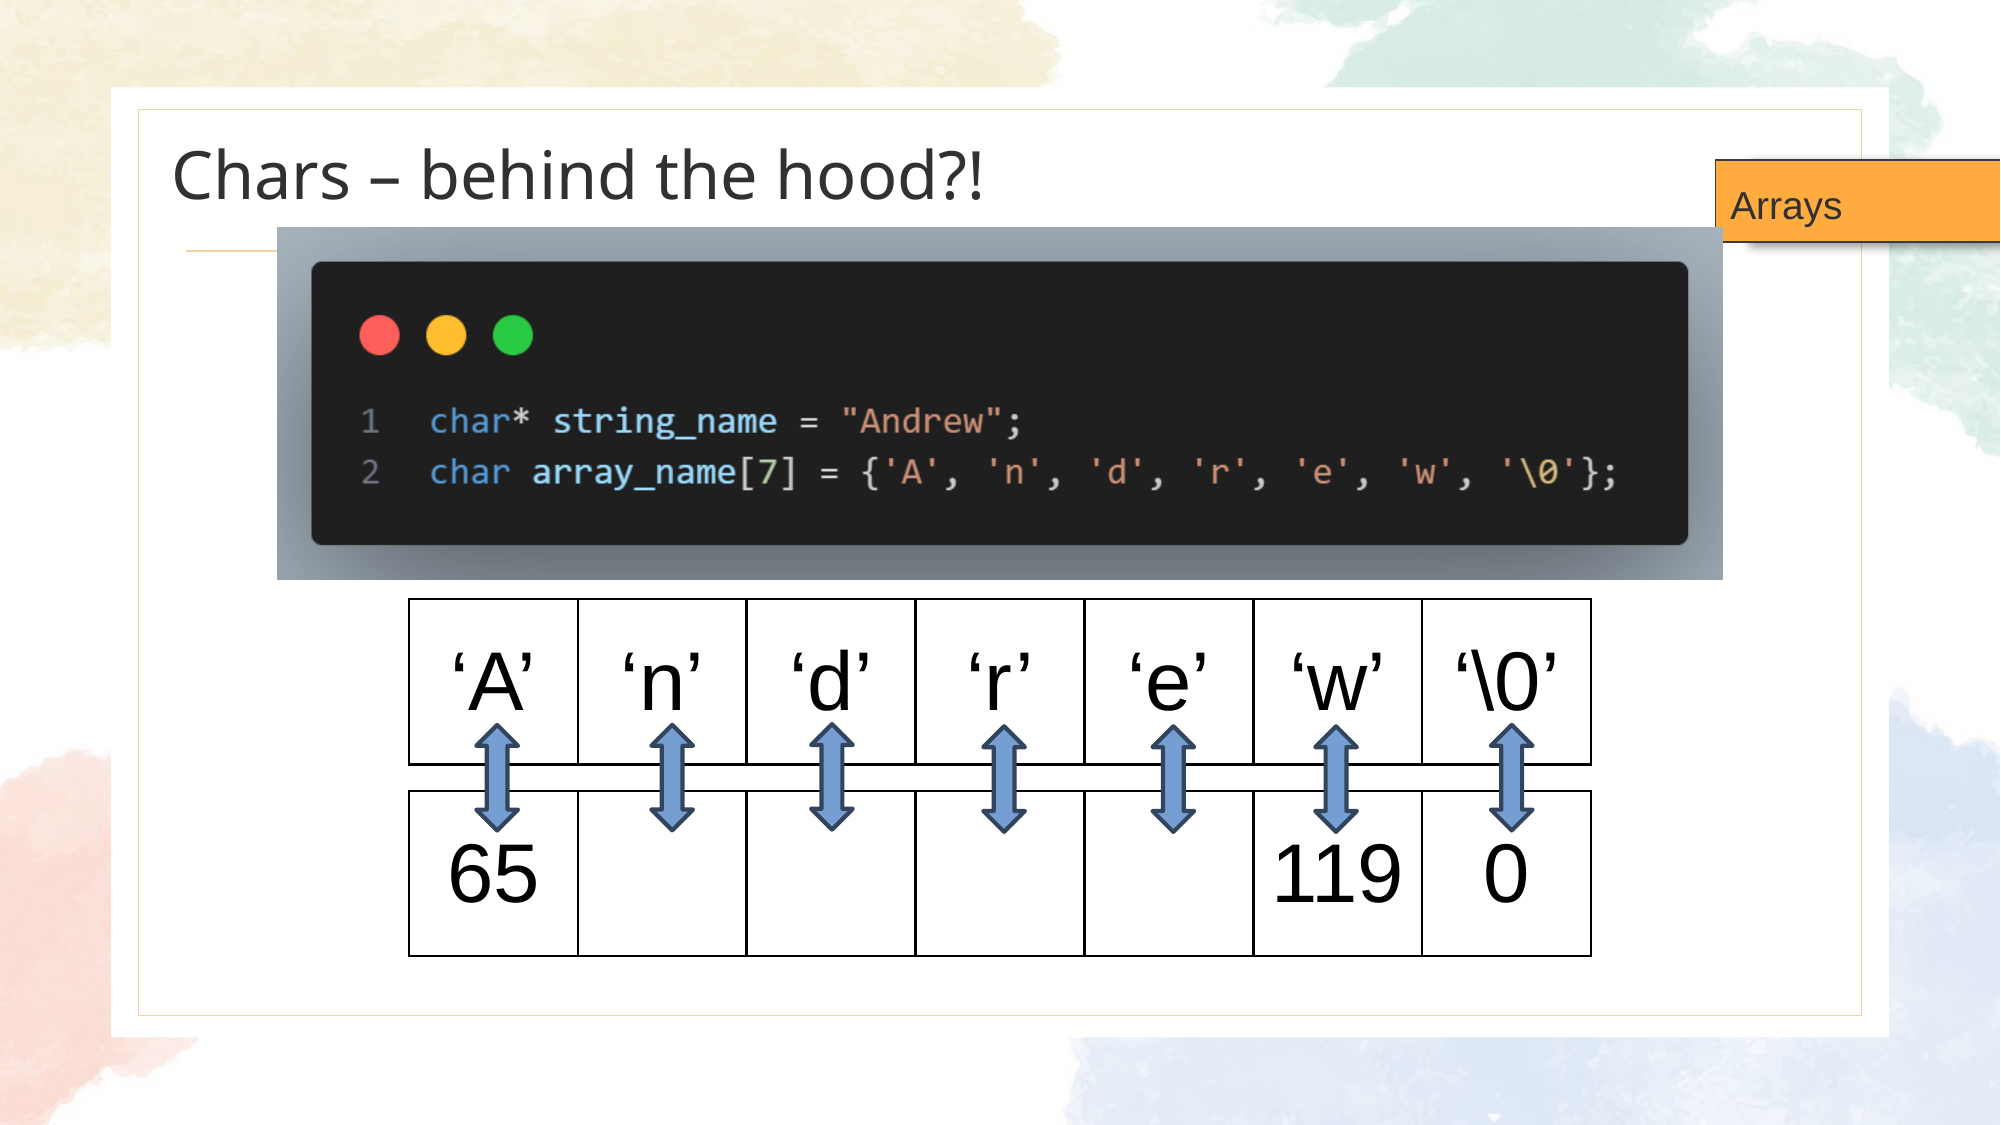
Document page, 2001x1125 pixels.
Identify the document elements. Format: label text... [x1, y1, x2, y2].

table_header [917, 792, 1083, 955]
text_box [1313, 724, 1359, 834]
table_header 65 [410, 792, 577, 955]
picture [277, 227, 1723, 580]
text_box [981, 724, 1027, 834]
text_box [474, 722, 520, 833]
table_header ‘w’ [1255, 600, 1421, 763]
table_header [748, 792, 914, 955]
table_header 119 [1255, 792, 1421, 955]
table_header ‘e’ [1086, 600, 1252, 763]
table_header ‘r’ [917, 600, 1083, 763]
table_header ‘\0’ [1423, 600, 1590, 763]
table_header ‘d’ [748, 600, 914, 763]
title Chars – behind the hood?! [155, 117, 1844, 244]
table_header [1086, 792, 1252, 955]
table_header [579, 792, 745, 955]
text_box [1488, 722, 1535, 833]
table_header ‘n’ [579, 600, 745, 763]
table_header ‘A’ [410, 600, 577, 763]
list Arrays [1715, 159, 2000, 243]
text_box [809, 721, 855, 832]
table_header 0 [1423, 792, 1590, 955]
text_box [1150, 724, 1197, 834]
text_box [649, 722, 695, 833]
